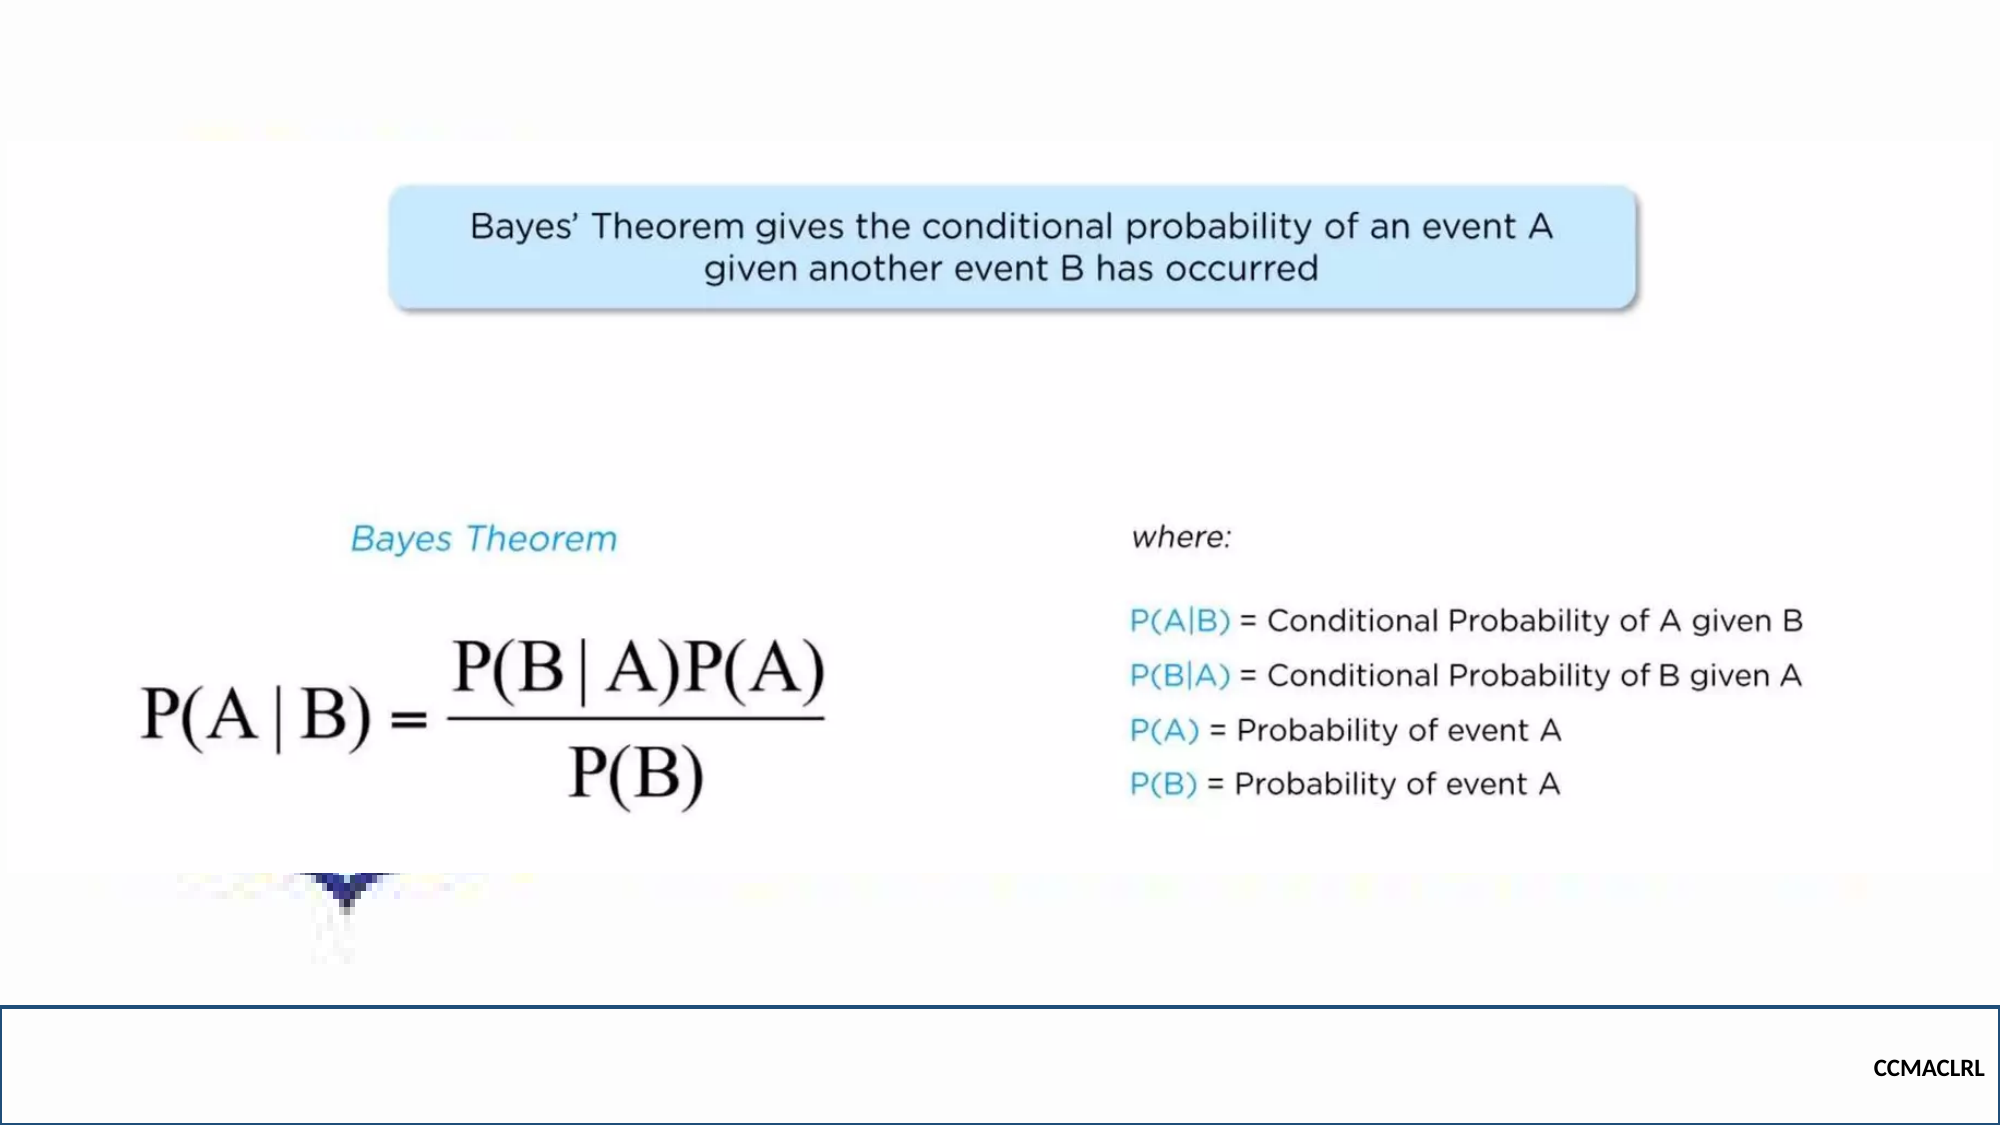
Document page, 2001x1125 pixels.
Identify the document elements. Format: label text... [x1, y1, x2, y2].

picture [0, 0, 2000, 1007]
footer CCMACLRL [0, 1007, 2000, 1125]
